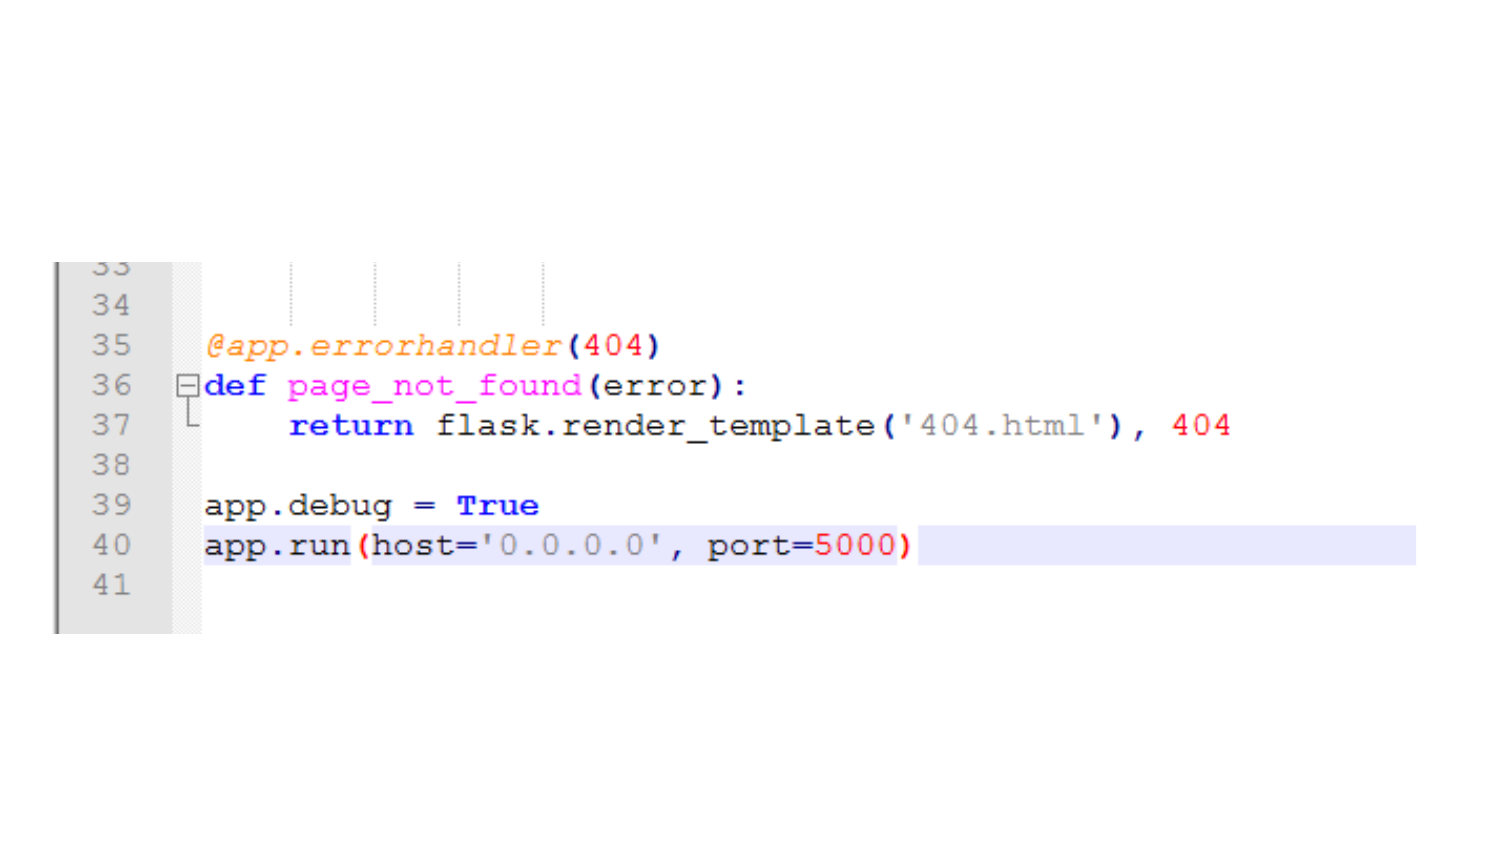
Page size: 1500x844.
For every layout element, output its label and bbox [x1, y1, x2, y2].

picture [50, 262, 1417, 634]
